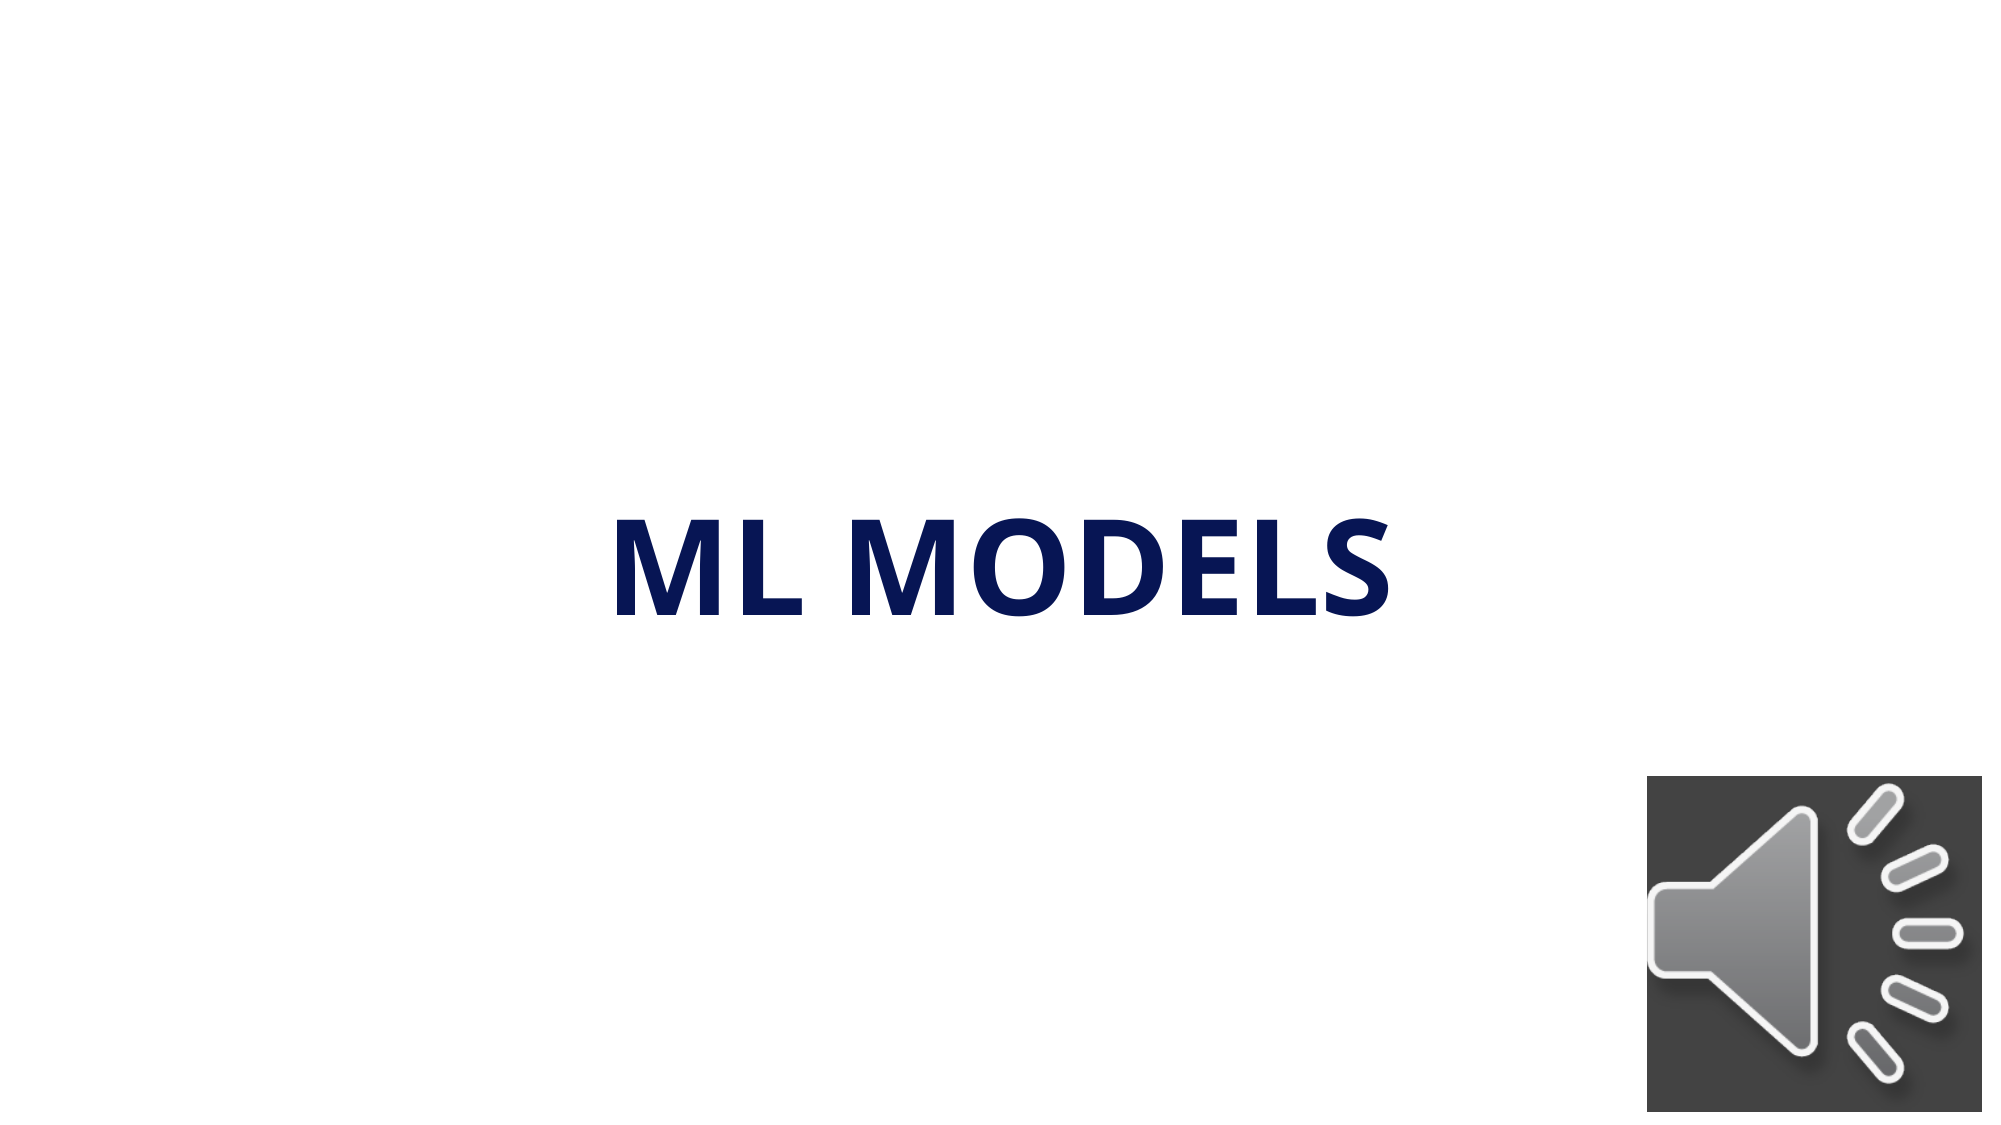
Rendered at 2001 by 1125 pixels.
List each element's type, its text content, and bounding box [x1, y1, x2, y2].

title ML MODELS [474, 373, 1526, 752]
picture [1645, 774, 1984, 1113]
